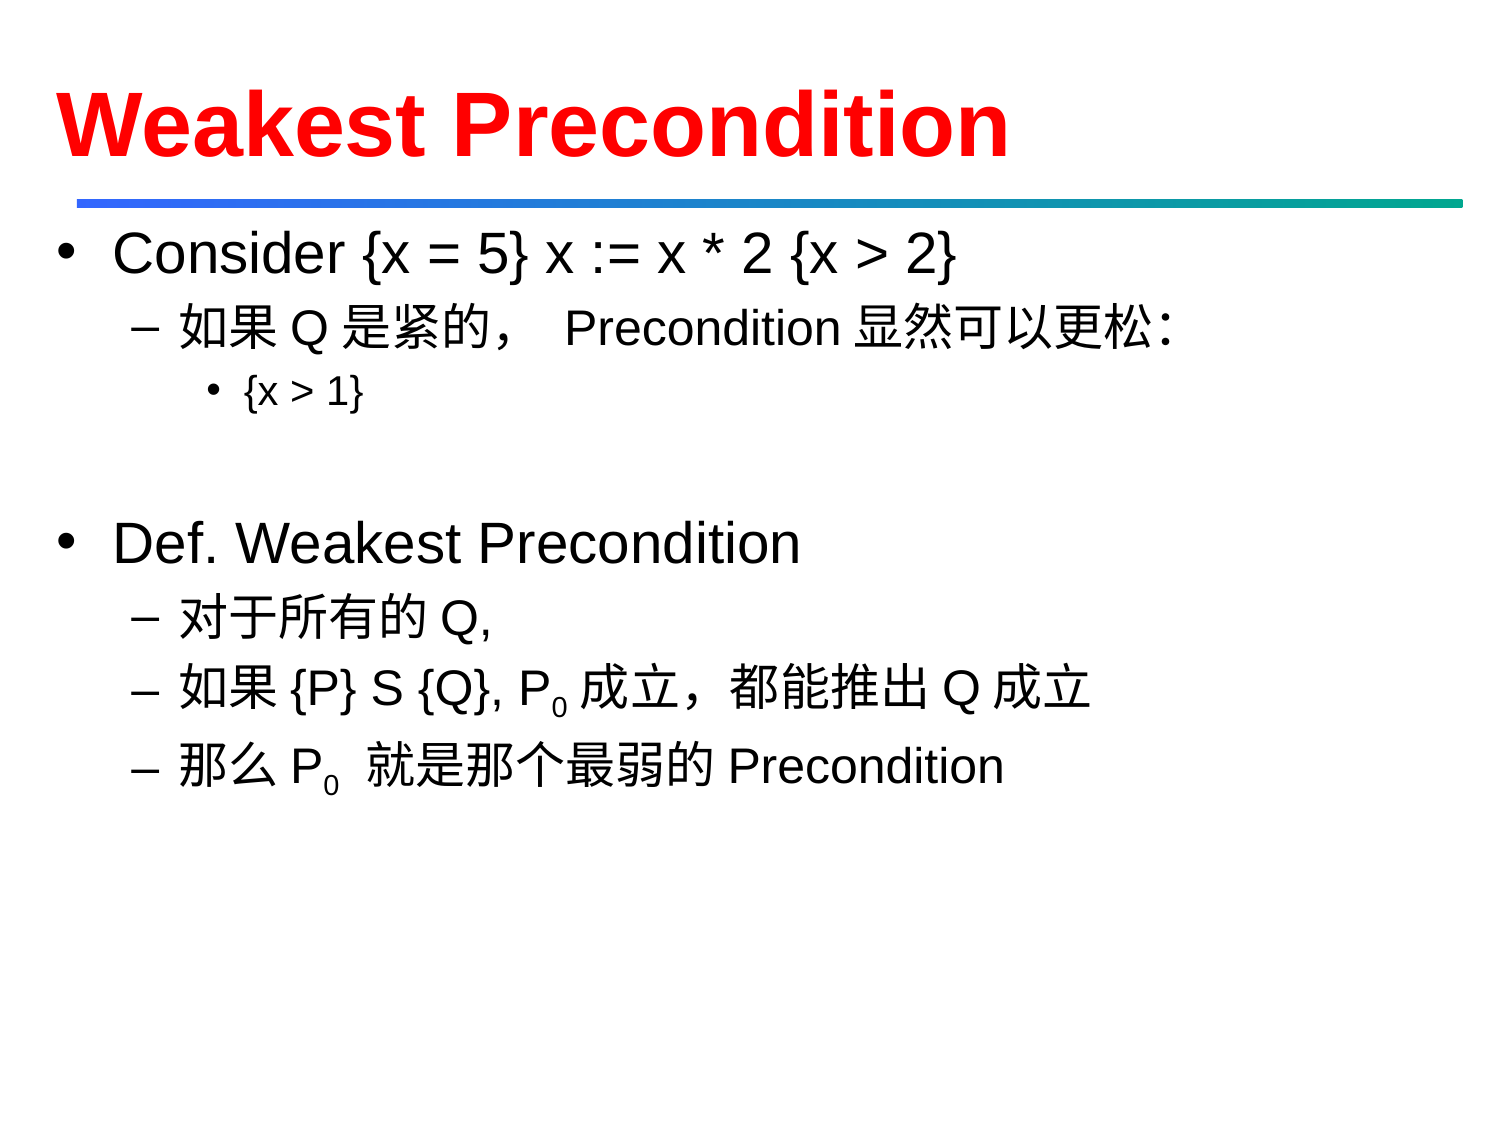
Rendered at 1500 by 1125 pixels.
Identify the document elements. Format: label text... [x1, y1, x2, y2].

list Consider {x = 5} x := x * 2 {x > 2} 如果Q是紧的， Precondition显然可以更松： {x > 1} Def. Weakest Precondition 对于所有的Q, 如果{P} S {Q}, P0成立，都能推出Q成立 那么P0 就是那个最弱的Precondition [41, 208, 1459, 1094]
title Weakest Precondition [41, 31, 1459, 208]
